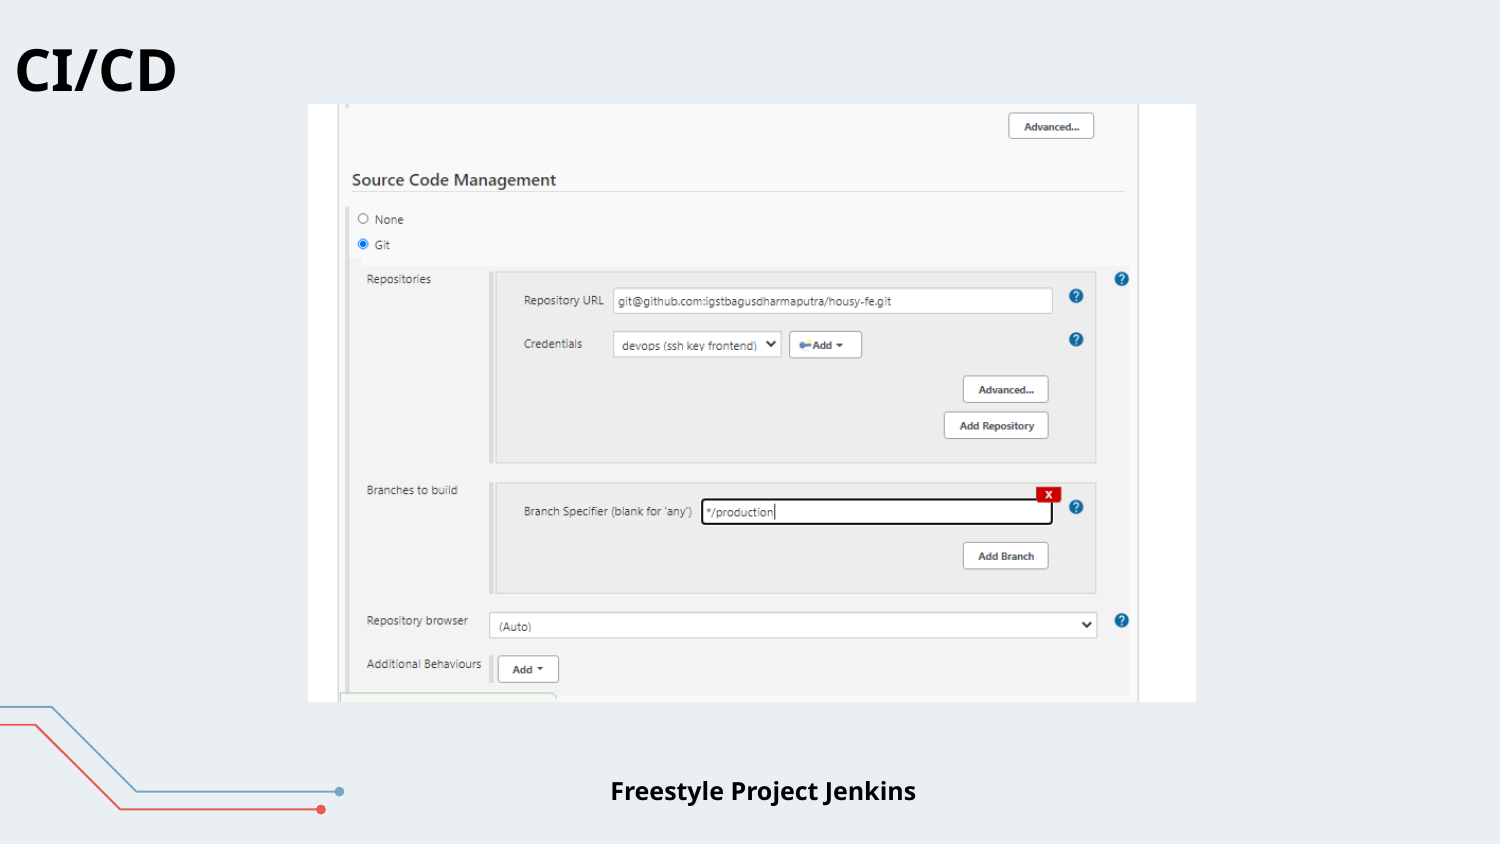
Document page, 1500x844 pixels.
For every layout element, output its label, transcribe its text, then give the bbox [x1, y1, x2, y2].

text_box CI/CD [0, 26, 660, 105]
picture [308, 103, 1197, 702]
text_box Freestyle Project Jenkins [527, 747, 978, 821]
